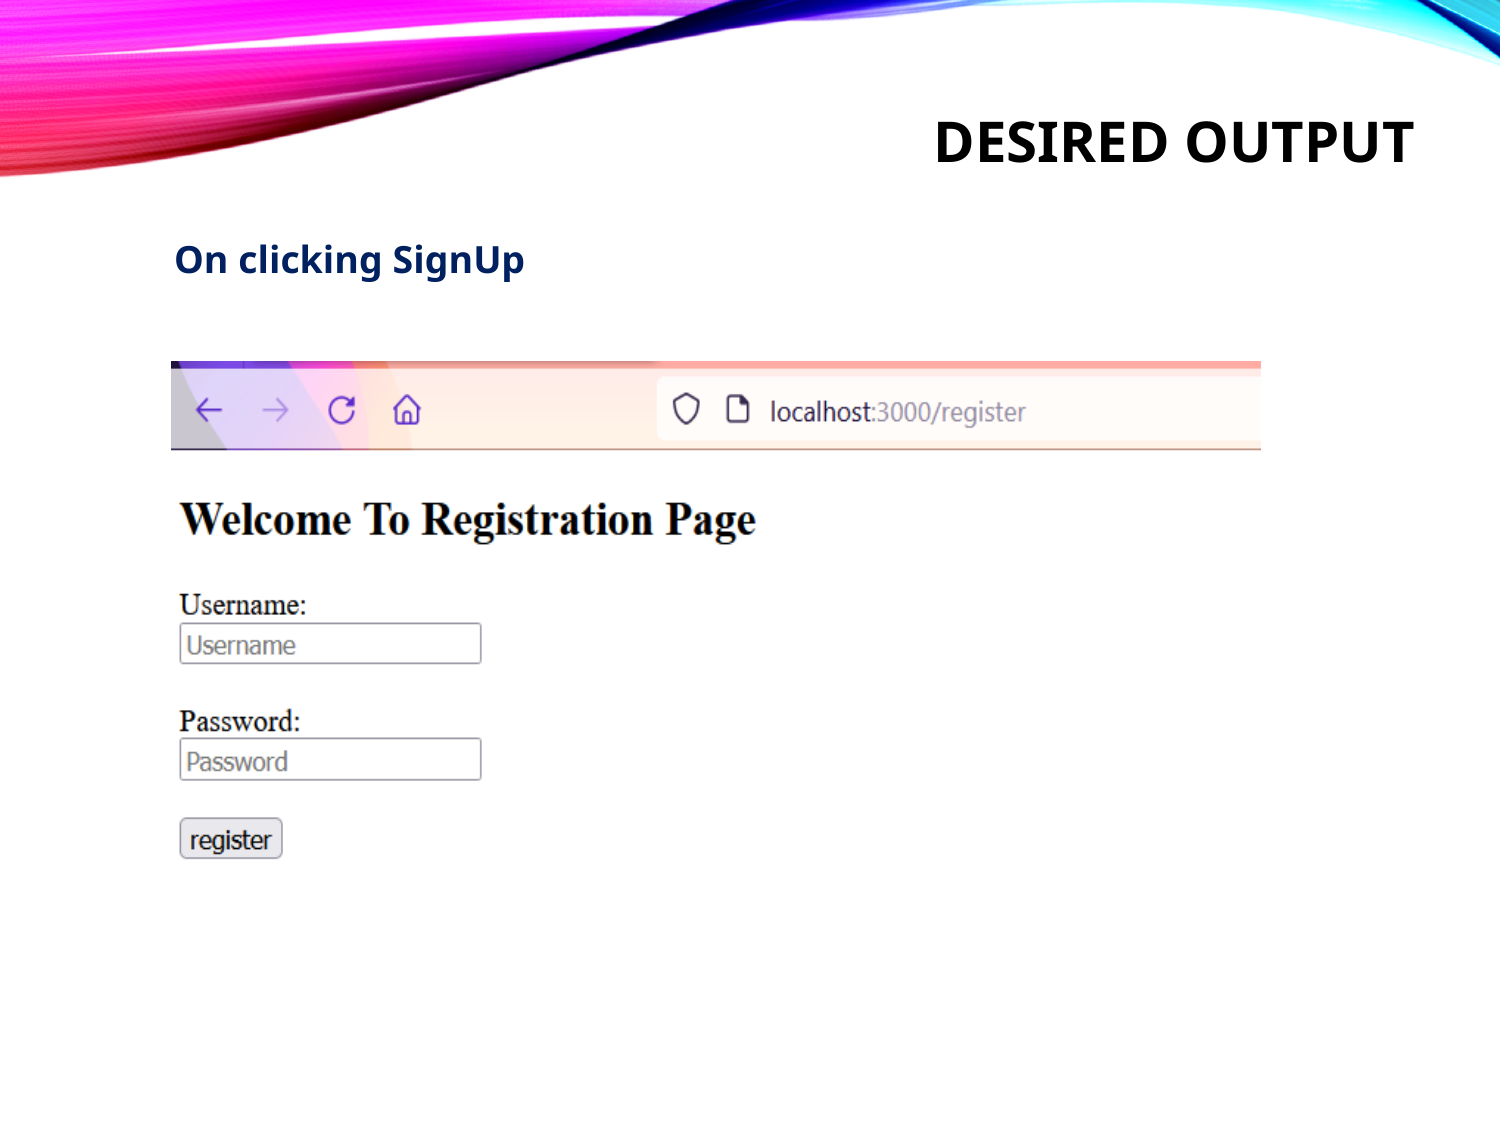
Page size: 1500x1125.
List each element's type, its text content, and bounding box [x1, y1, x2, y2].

title Desired output [383, 38, 1431, 251]
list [170, 361, 1262, 948]
text_box On clicking SignUp [159, 228, 963, 289]
picture [0, 0, 1500, 178]
